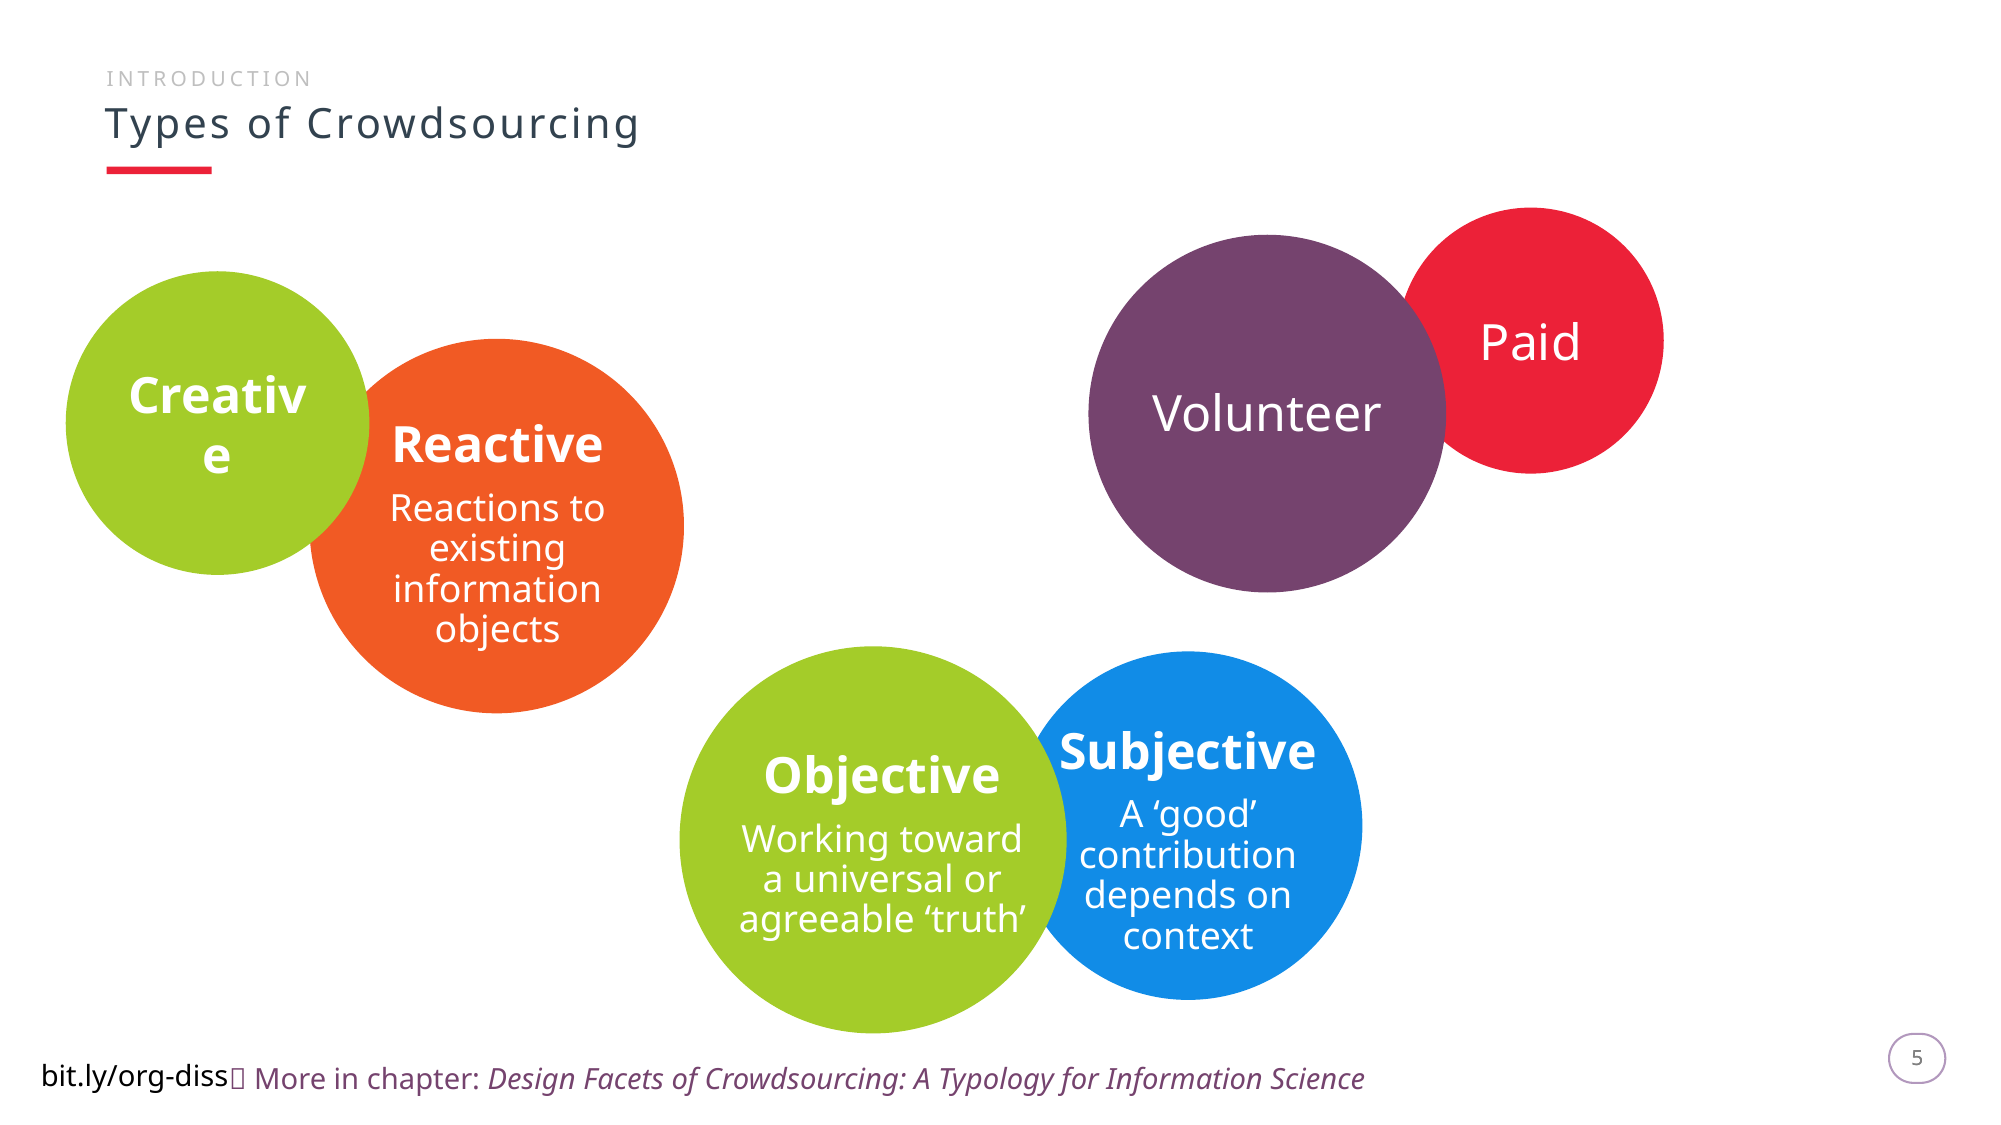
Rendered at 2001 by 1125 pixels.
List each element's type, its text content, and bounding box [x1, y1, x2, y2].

text_box  More in chapter: Design Facets of Crowdsourcing: A Typology for Information Science [214, 1052, 1475, 1103]
text_box Reactive Reactions to existing information objects [361, 419, 635, 614]
text_box Paid [1404, 206, 1665, 475]
list Types of Crowdsourcing [104, 102, 1894, 153]
text_box [678, 645, 1048, 969]
text_box [1038, 650, 1364, 1001]
text_box [309, 337, 686, 715]
text_box 5 [1881, 1026, 1953, 1091]
text_box [1192, 577, 1343, 594]
text_box Creative [64, 270, 371, 576]
text_box Subjective A ‘good’ contribution depends on context [1047, 726, 1329, 926]
text_box [1087, 233, 1448, 513]
text_box Volunteer [1117, 369, 1418, 577]
list INTRODUCTION [106, 68, 1896, 94]
text_box Objective Working toward a universal or agreeable ‘truth’ [727, 750, 1038, 1034]
